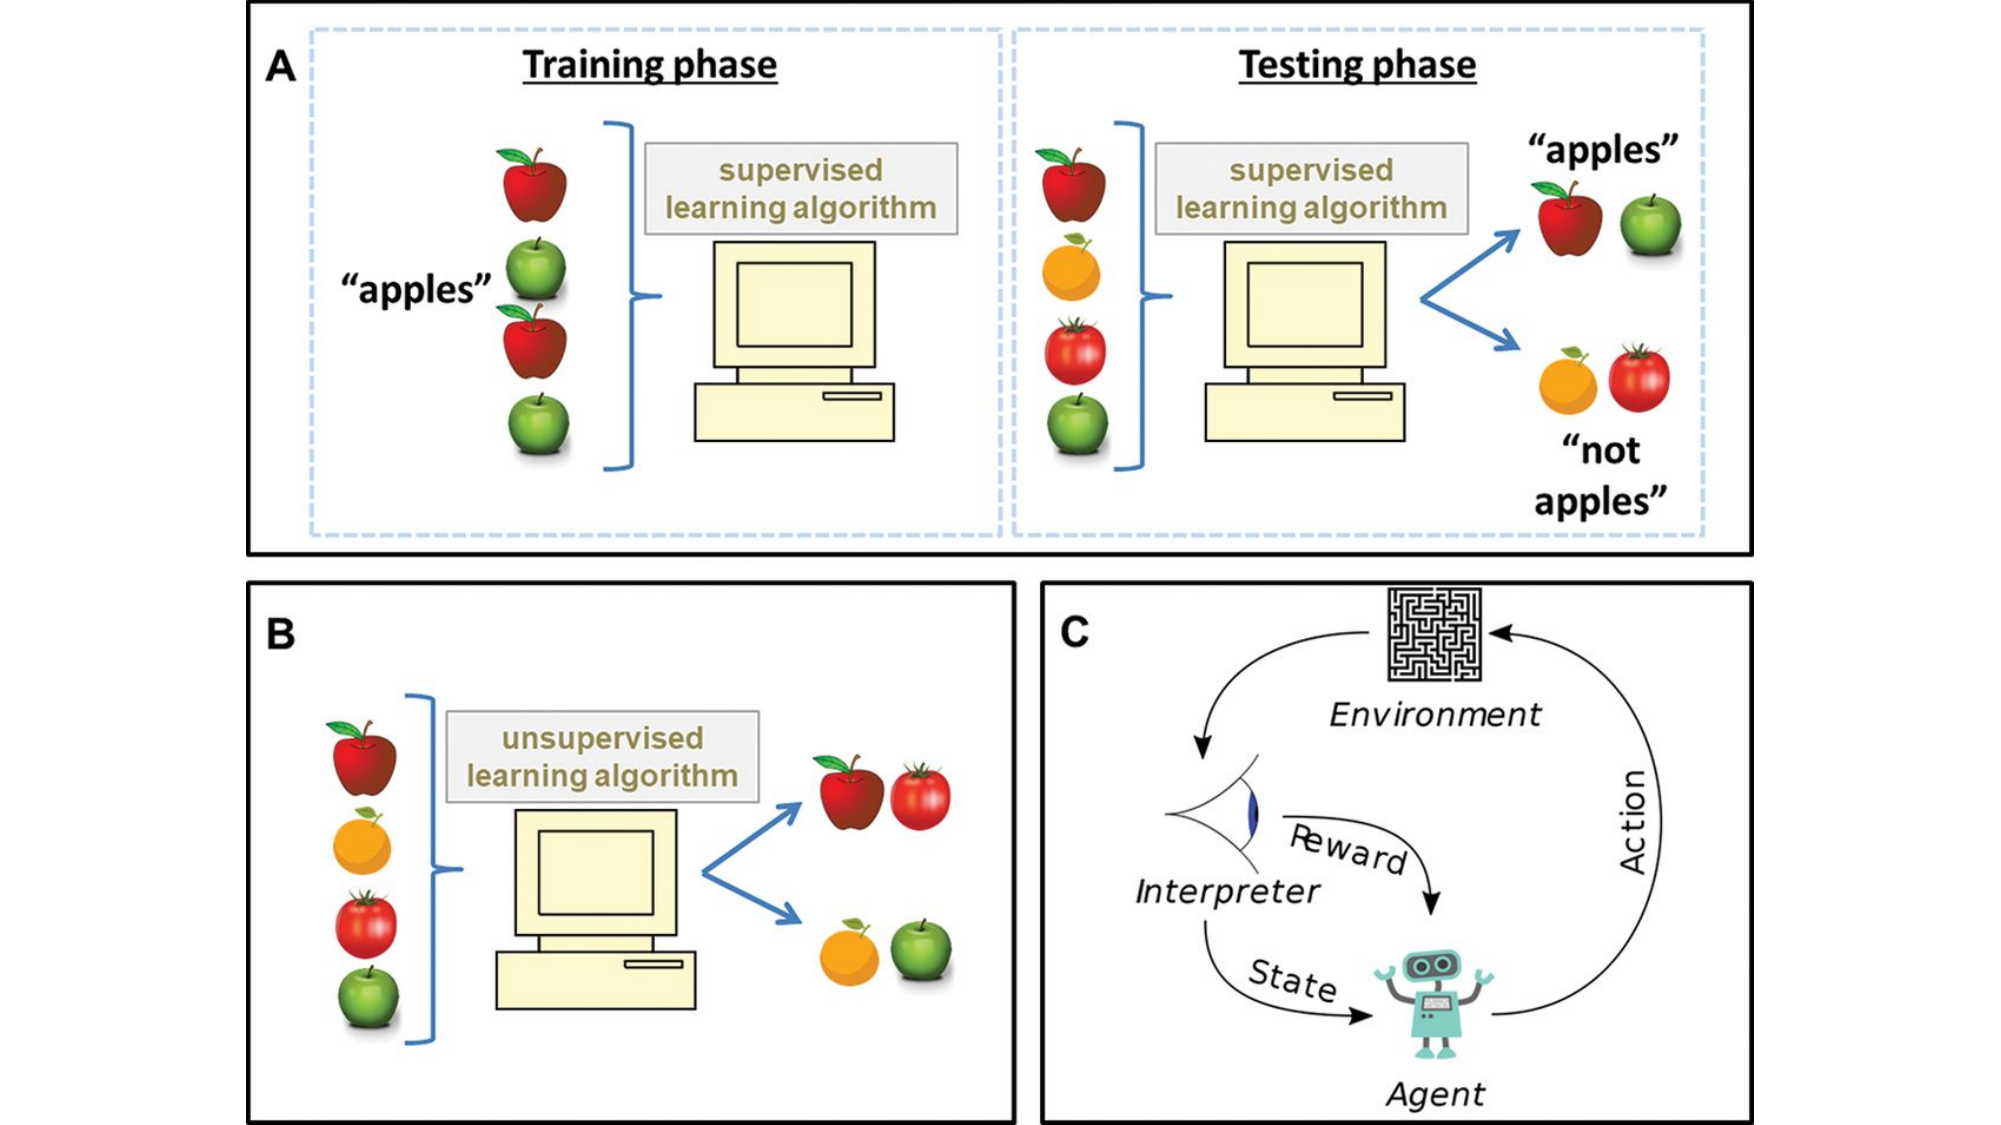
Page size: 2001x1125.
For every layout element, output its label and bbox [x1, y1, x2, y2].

picture [245, 0, 1754, 1125]
